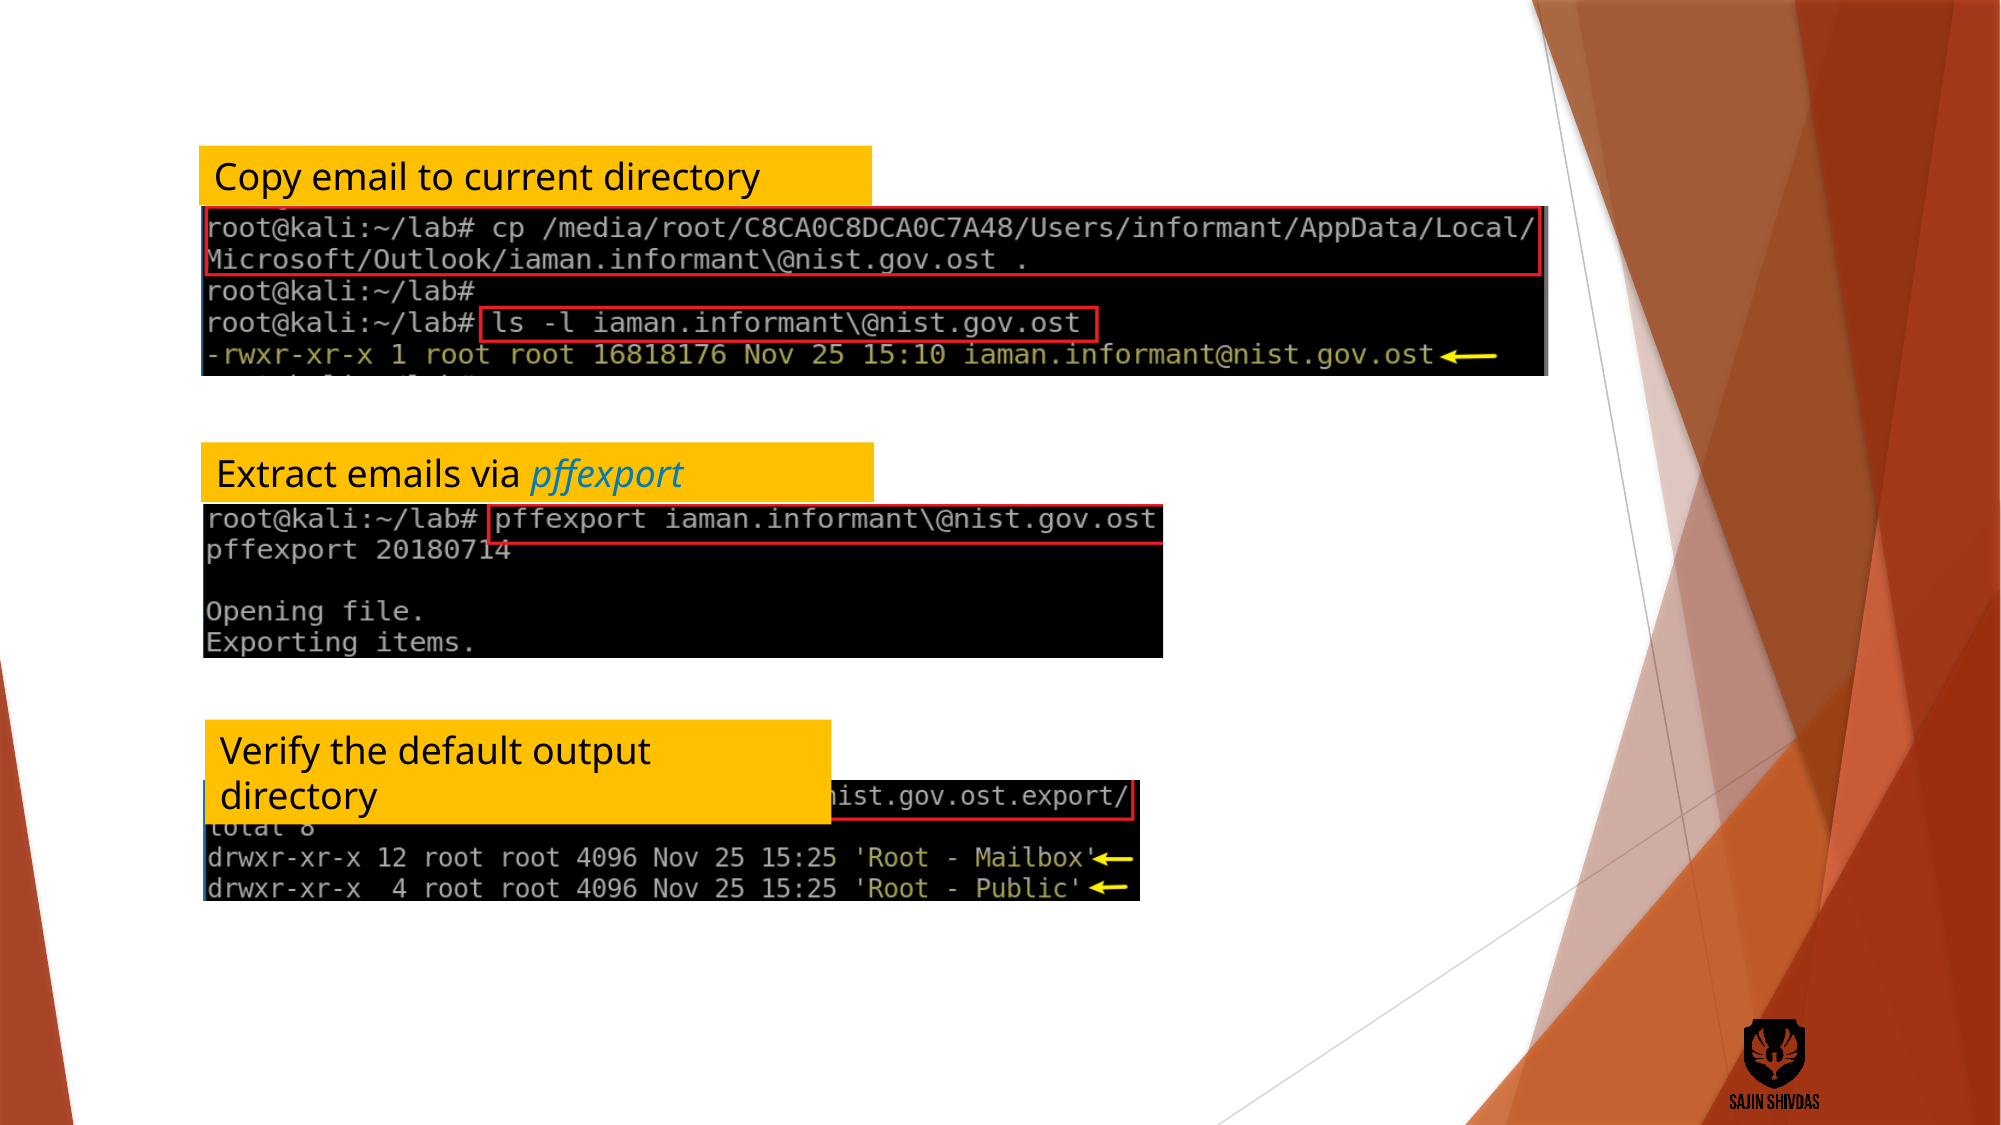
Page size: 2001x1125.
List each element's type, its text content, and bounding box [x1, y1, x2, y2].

text_box Verify the default output directory [205, 719, 832, 779]
text_box Extract emails via pffexport [201, 442, 875, 503]
text_box Copy email to current directory [199, 145, 873, 206]
picture [202, 779, 1141, 902]
picture [1719, 1009, 1832, 1121]
picture [200, 205, 1549, 376]
picture [202, 504, 1164, 659]
